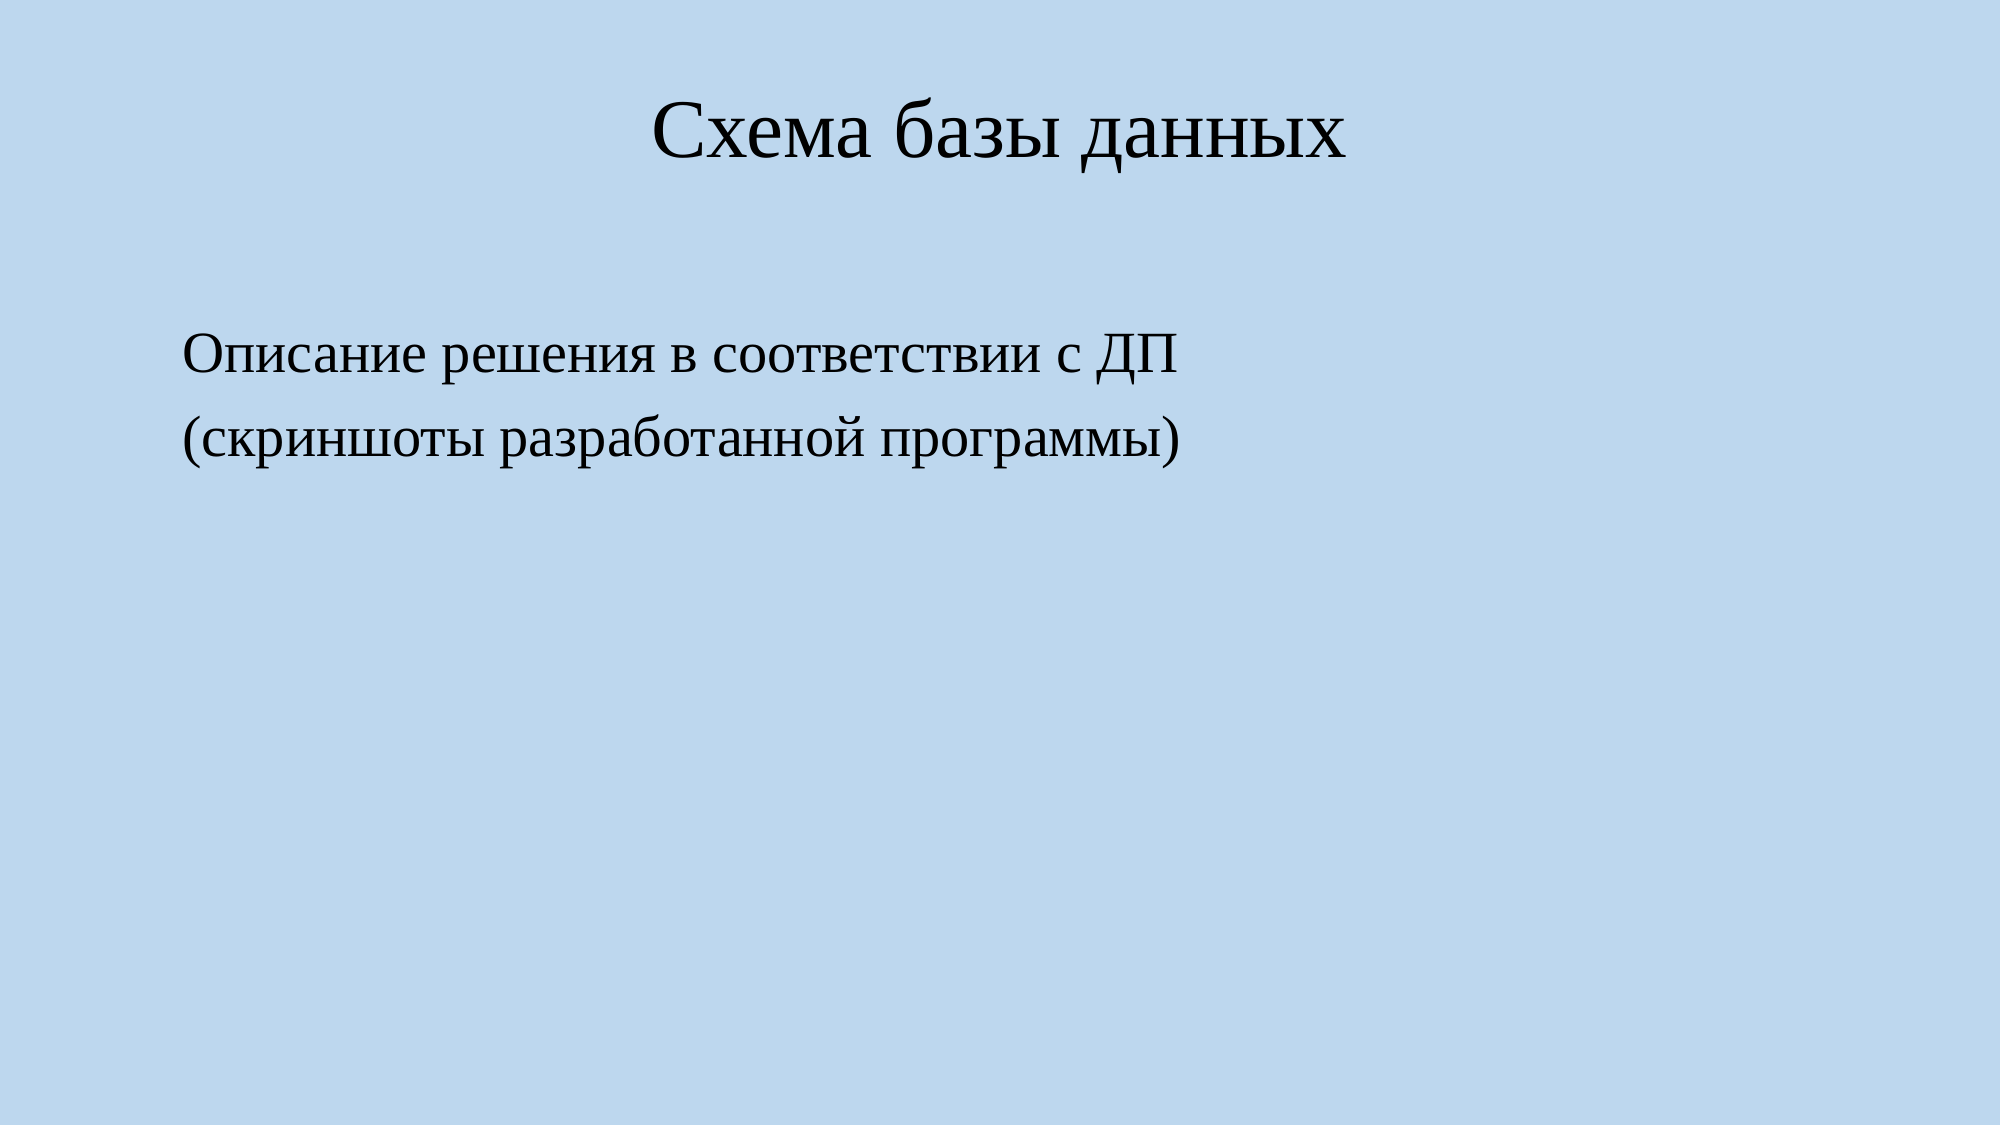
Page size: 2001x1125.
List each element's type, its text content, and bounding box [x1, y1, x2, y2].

list Описание решения в соответствии с ДП (скриншоты разработанной программы) [167, 315, 1863, 1058]
title Схема базы данных [137, 59, 1863, 202]
